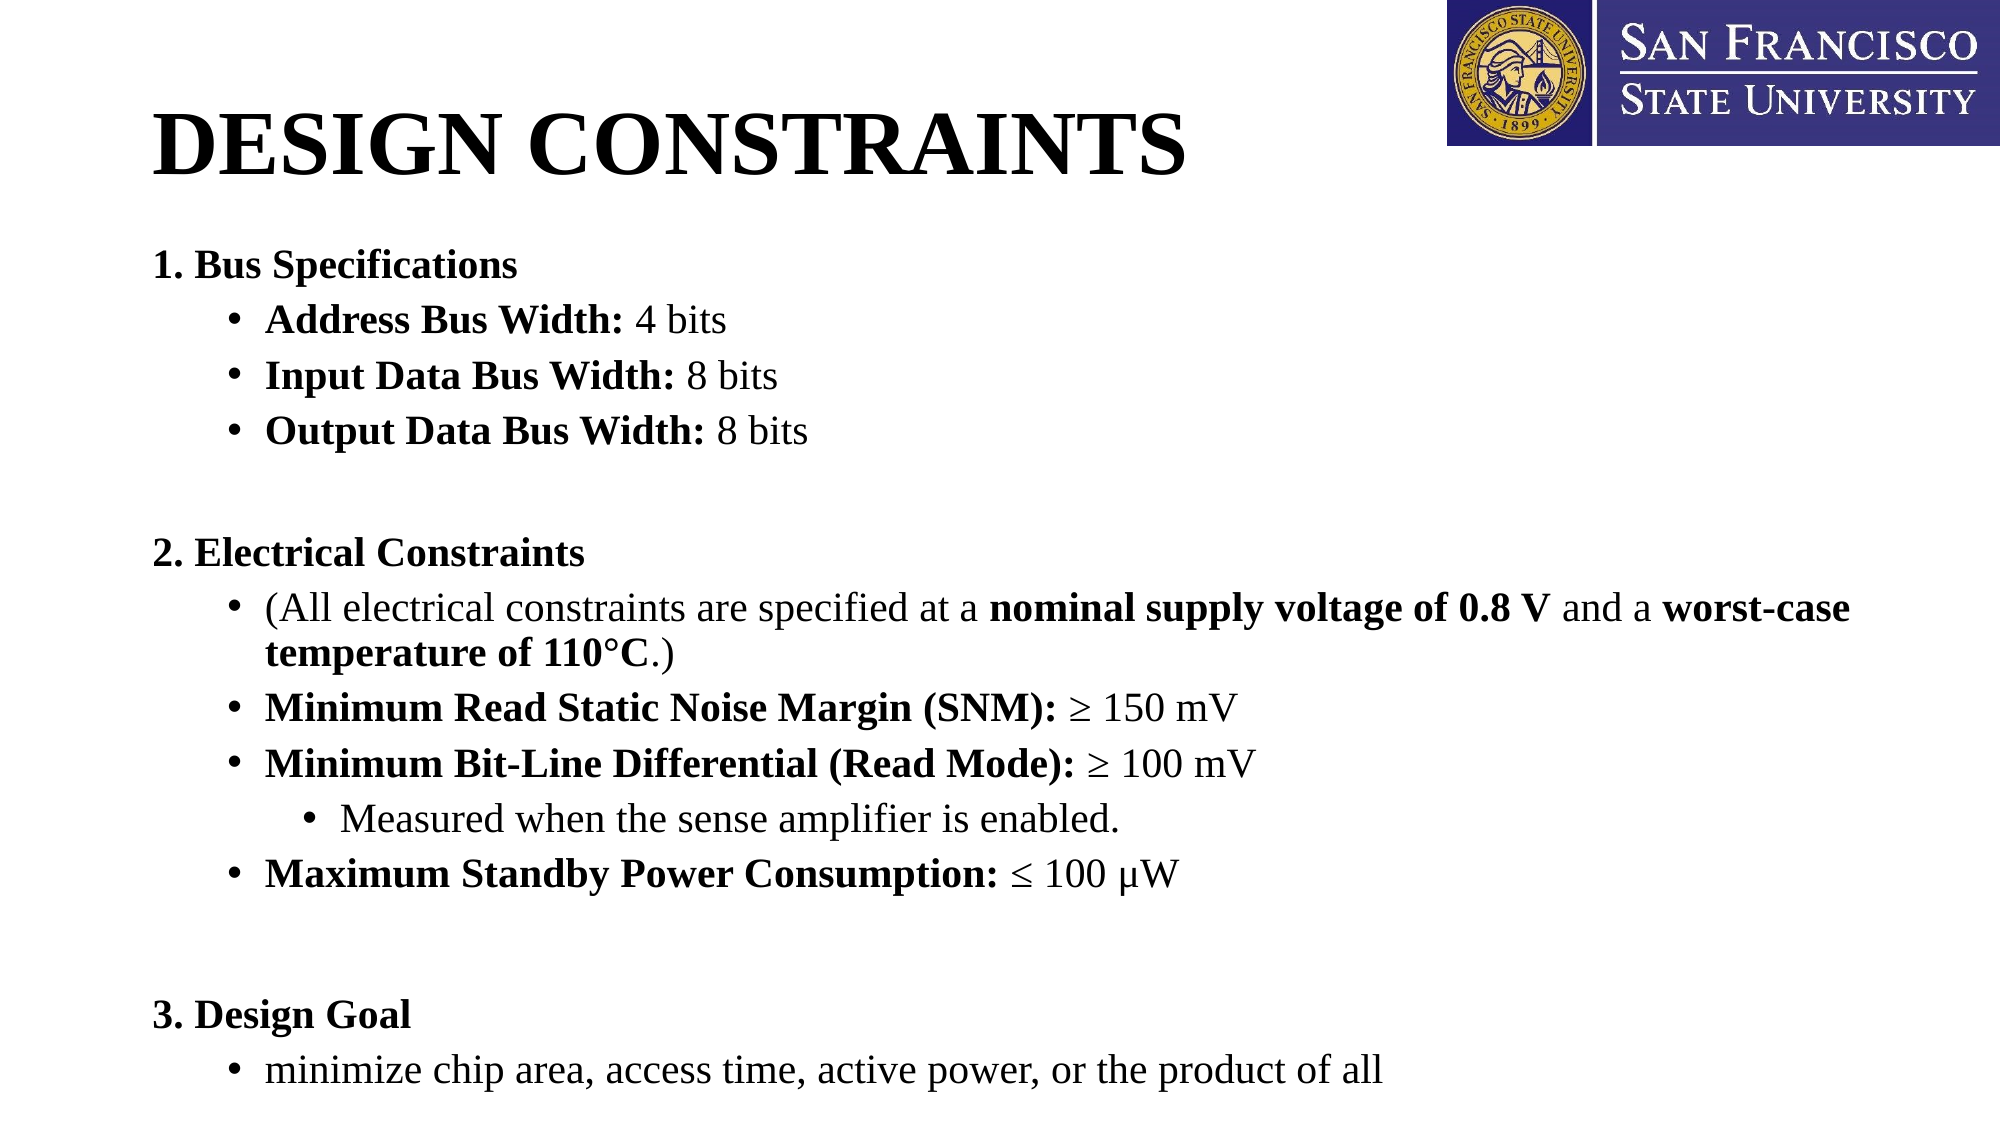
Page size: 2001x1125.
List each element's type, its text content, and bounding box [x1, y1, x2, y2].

picture [1446, 0, 2000, 146]
list 1. Bus Specifications Address Bus Width: 4 bits Input Data Bus Width: 8 bits Output Data Bus Width: 8 bits 2. Electrical Constraints (All electrical constraints are specified at a nominal supply voltage of 0.8 V and a worst-case temperature of 110°C.) Minimum Read Static Noise Margin (SNM): ≥ 150 mV Minimum Bit-Line Differential (Read Mode): ≥ 100 mV Measured when the sense amplifier is enabled. Maximum Standby Power Consumption: ≤ 100 μW 3. Design Goal minimize chip area, access time, active power, or the product of all [137, 235, 1904, 1069]
title DESIGN CONSTRAINTS [137, 35, 1863, 235]
